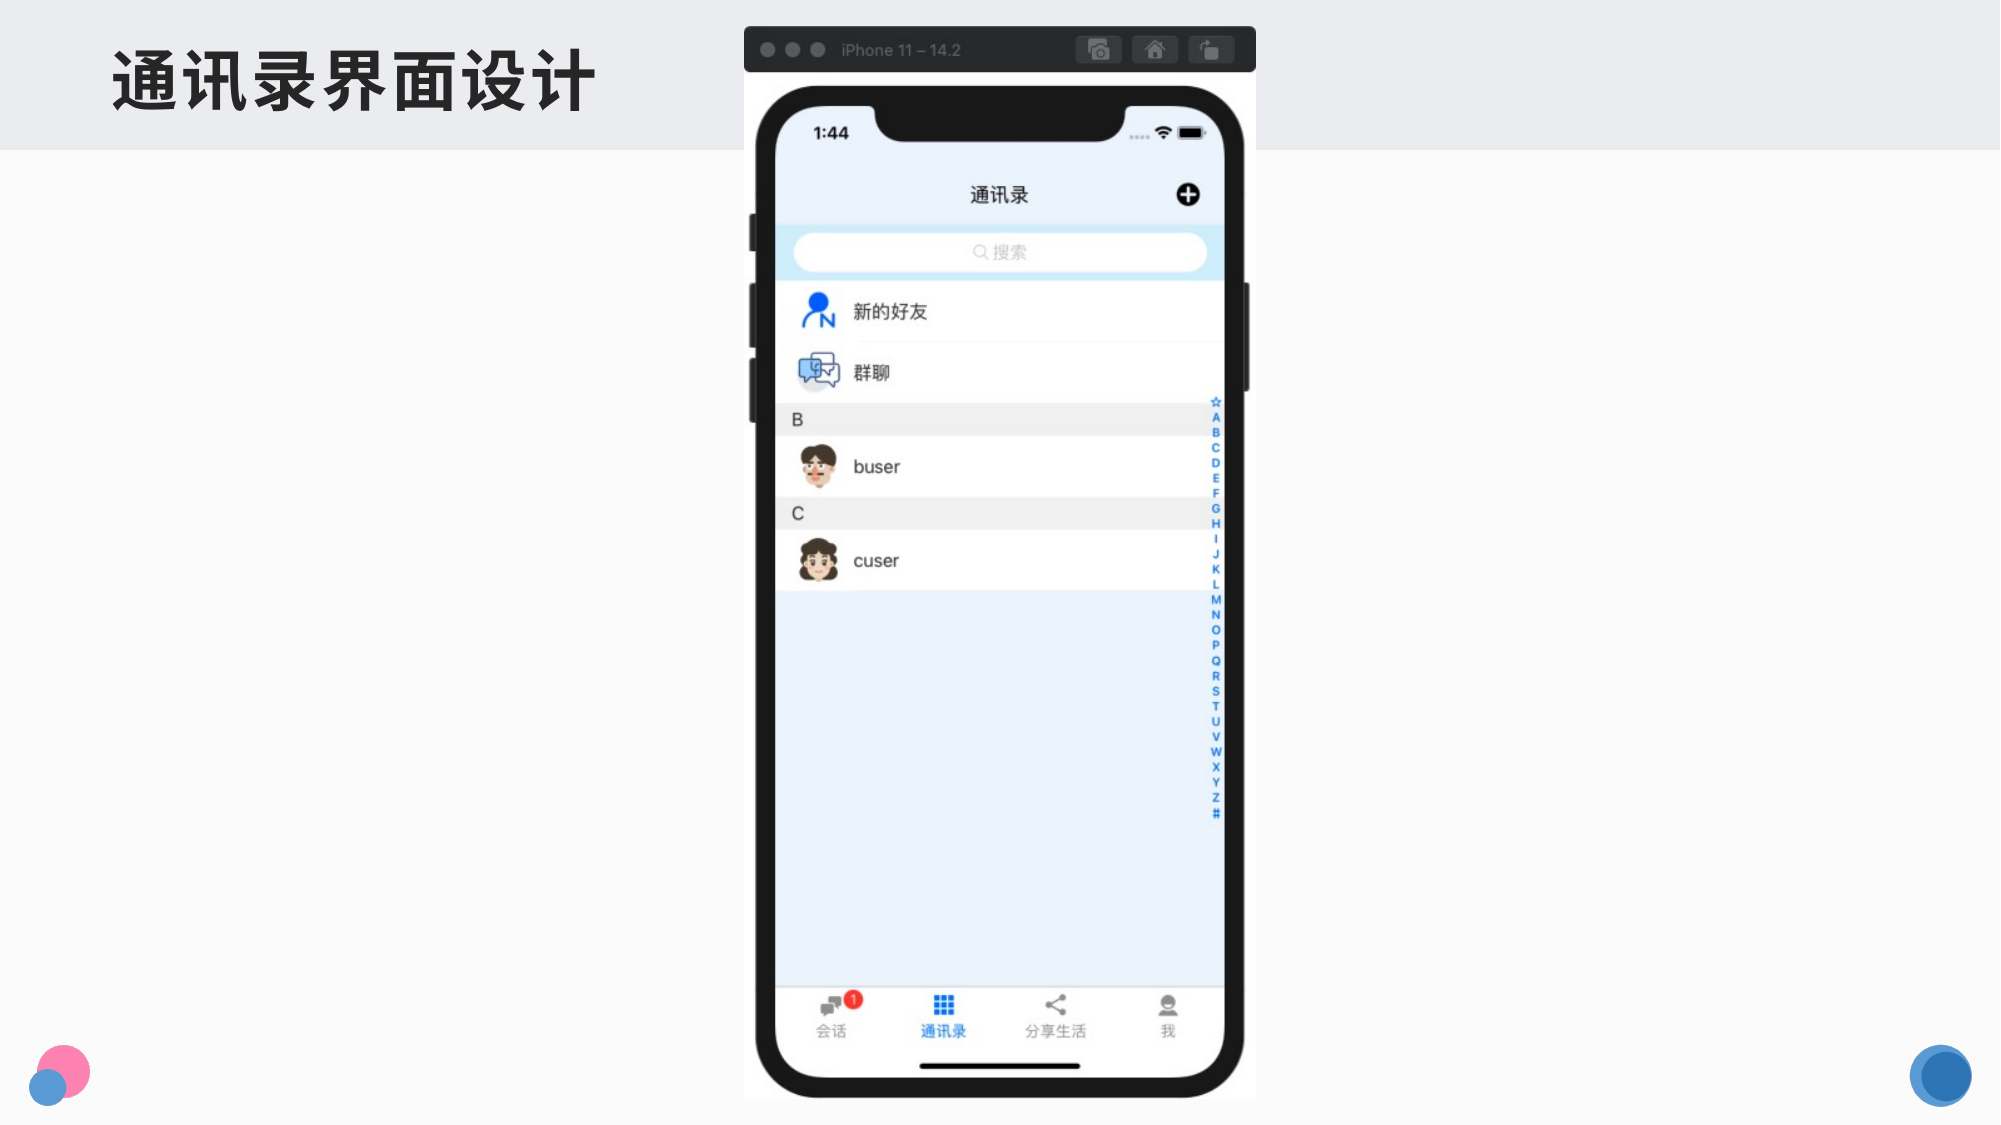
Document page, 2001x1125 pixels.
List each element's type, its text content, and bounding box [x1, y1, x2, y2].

picture [1881, 1026, 2000, 1125]
picture [744, 26, 1256, 1099]
text_box [0, 0, 2000, 151]
text_box 通讯录界面设计 [99, 25, 1901, 125]
picture [0, 1026, 119, 1125]
